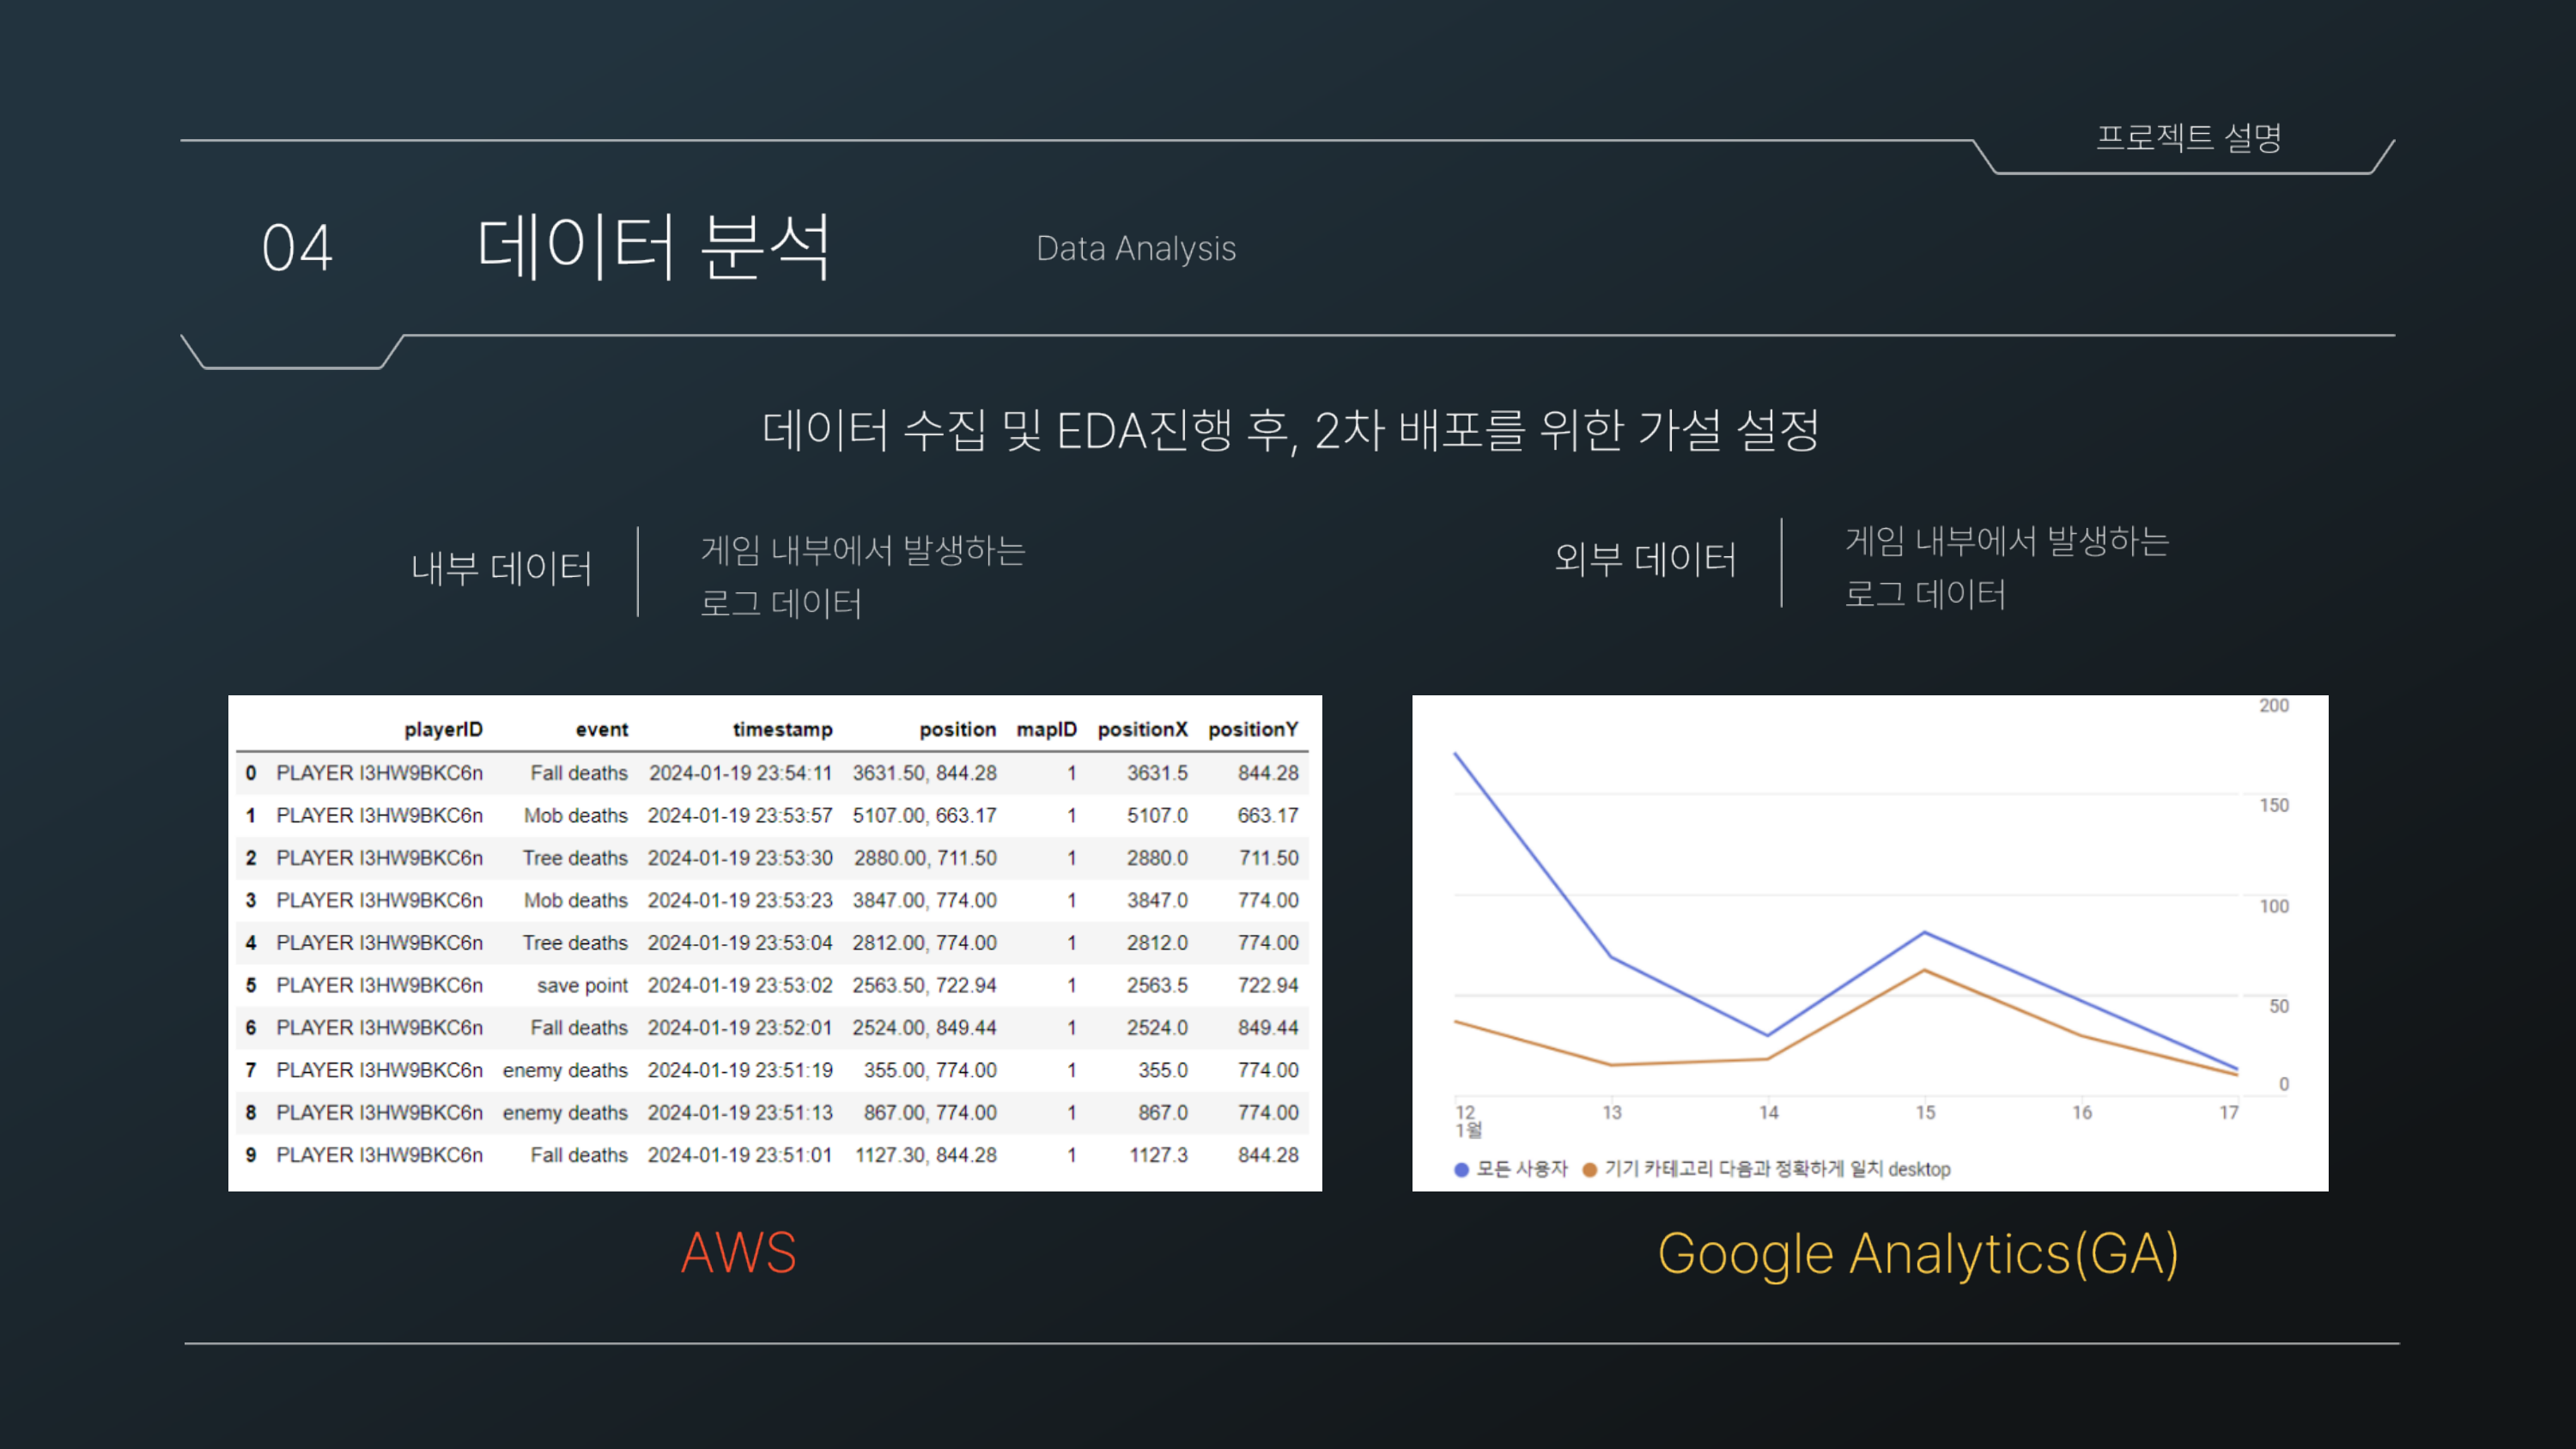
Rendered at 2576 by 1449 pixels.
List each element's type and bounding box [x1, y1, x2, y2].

picture [513, 1179, 922, 1343]
picture [1390, 1191, 2354, 1343]
picture [0, 375, 2439, 655]
text_box [1413, 694, 2330, 1190]
text_box [2357, 1342, 2401, 1345]
picture [446, 163, 911, 374]
text_box [0, 0, 2576, 1449]
picture [690, 516, 1060, 664]
text_box [2364, 139, 2396, 175]
text_box [228, 694, 1322, 1191]
picture [392, 525, 645, 634]
text_box [185, 1342, 508, 1345]
text_box [915, 334, 2396, 370]
picture [1992, 102, 2360, 194]
text_box [927, 1342, 1387, 1345]
picture [1023, 212, 1273, 304]
picture [173, 162, 434, 353]
picture [1540, 516, 1787, 625]
text_box [180, 139, 1988, 175]
text_box [592, 570, 683, 573]
text_box [180, 334, 441, 370]
